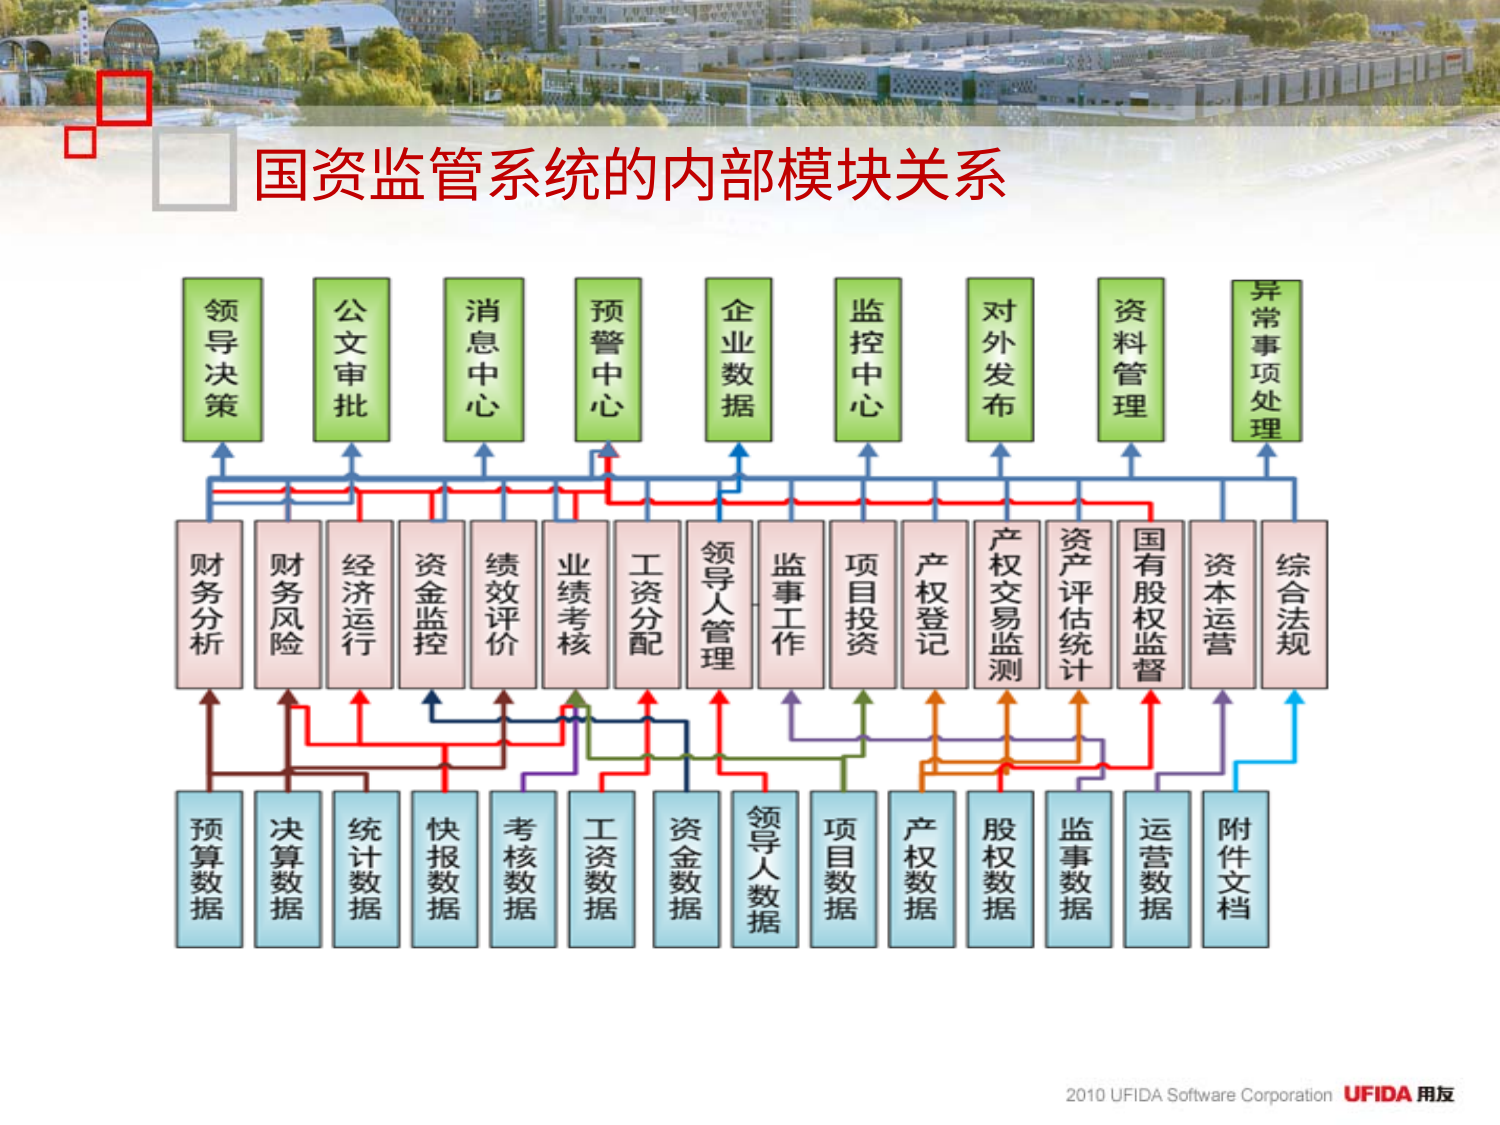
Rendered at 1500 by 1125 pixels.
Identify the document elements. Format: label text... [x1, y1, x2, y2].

picture [0, 0, 1500, 1125]
title 国资监管系统的内部模块关系 [237, 124, 1426, 222]
